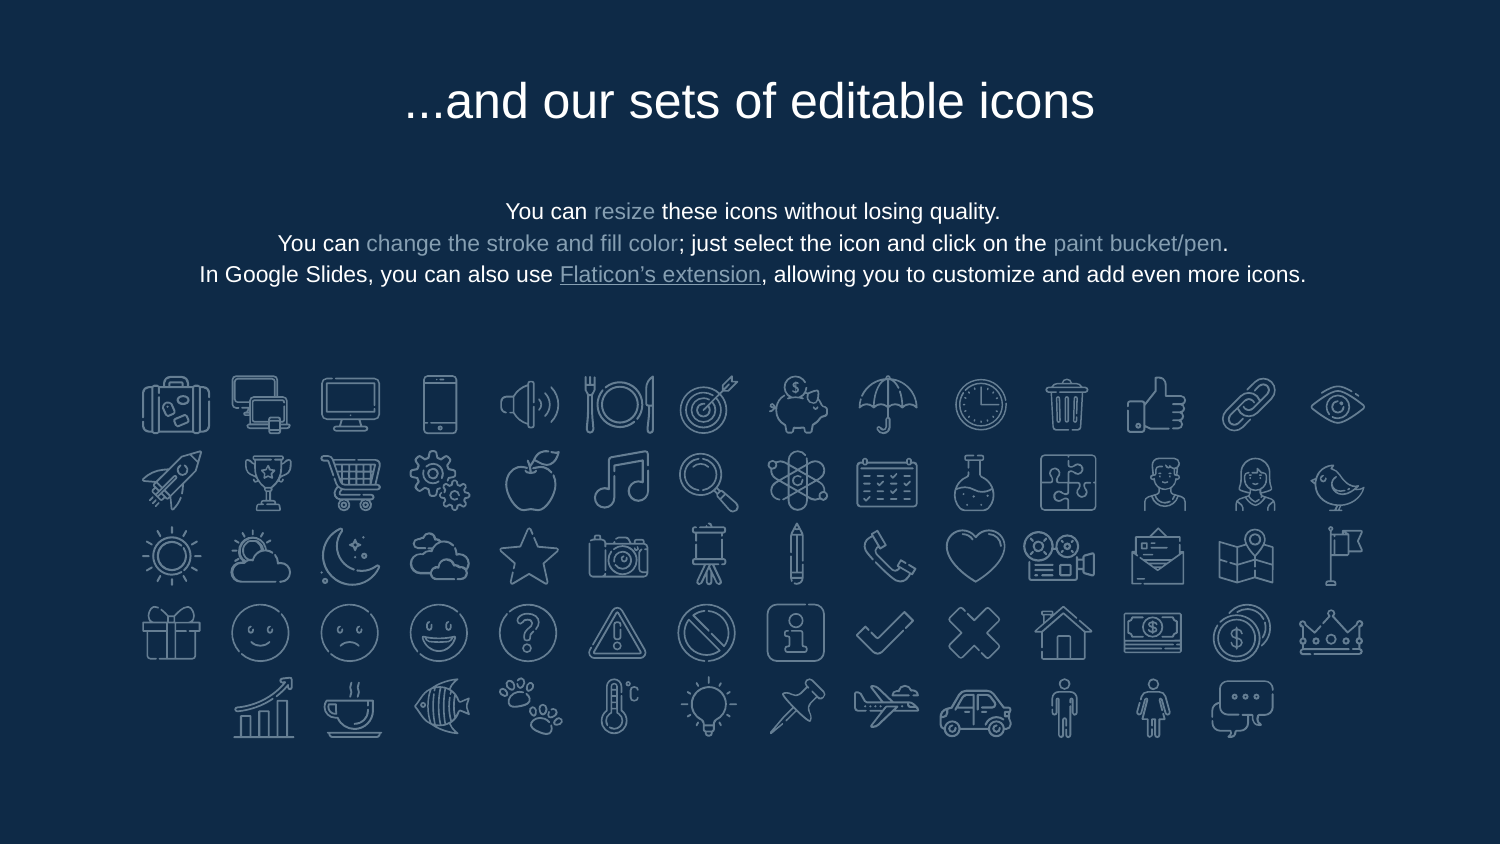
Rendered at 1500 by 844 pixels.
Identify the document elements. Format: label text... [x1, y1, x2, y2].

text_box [766, 450, 830, 512]
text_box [600, 678, 640, 735]
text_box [422, 374, 458, 435]
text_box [949, 454, 997, 512]
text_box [141, 525, 202, 587]
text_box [413, 678, 471, 735]
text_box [498, 603, 558, 663]
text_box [320, 454, 382, 512]
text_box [588, 534, 649, 578]
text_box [680, 675, 738, 737]
text_box [1325, 526, 1363, 586]
text_box [863, 529, 917, 583]
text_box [1131, 527, 1185, 585]
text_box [1211, 680, 1274, 739]
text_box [768, 375, 829, 434]
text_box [1212, 603, 1274, 663]
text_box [853, 684, 920, 729]
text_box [1045, 378, 1089, 431]
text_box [498, 527, 560, 585]
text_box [1310, 385, 1366, 425]
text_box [1135, 678, 1172, 739]
text_box [142, 605, 201, 660]
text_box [1218, 528, 1274, 584]
text_box ...and our sets of editable icons [171, 53, 1328, 133]
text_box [676, 452, 740, 513]
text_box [1235, 457, 1276, 512]
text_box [691, 522, 727, 586]
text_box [141, 375, 211, 435]
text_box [945, 529, 1006, 583]
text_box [1143, 457, 1187, 512]
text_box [504, 449, 560, 512]
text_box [677, 603, 736, 663]
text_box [855, 610, 915, 655]
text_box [766, 603, 826, 663]
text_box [939, 689, 1012, 738]
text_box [1051, 678, 1078, 739]
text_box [856, 457, 918, 508]
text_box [1310, 464, 1366, 512]
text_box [320, 527, 381, 586]
text_box [858, 375, 918, 435]
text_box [140, 450, 203, 511]
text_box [320, 377, 381, 432]
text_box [593, 450, 650, 509]
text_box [244, 455, 292, 512]
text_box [1123, 612, 1182, 654]
text_box [1040, 454, 1097, 511]
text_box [947, 606, 1001, 660]
text_box [231, 375, 291, 435]
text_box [232, 676, 295, 739]
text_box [954, 378, 1008, 431]
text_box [498, 677, 564, 736]
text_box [1220, 377, 1278, 432]
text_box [409, 603, 469, 663]
text_box [679, 375, 739, 434]
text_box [587, 606, 647, 660]
text_box [770, 678, 826, 735]
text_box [1126, 376, 1187, 434]
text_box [499, 380, 560, 429]
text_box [409, 449, 471, 512]
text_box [1298, 609, 1364, 656]
text_box [1034, 605, 1093, 660]
text_box You can resize these icons without losing quality. You can change the stroke and fill color; just select the icon and click on the paint bucket/pen. In Google Slides, you can also use Flaticon’s extension, allowing you to customize and add even more icons. [135, 193, 1371, 318]
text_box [320, 603, 380, 663]
text_box [790, 522, 804, 585]
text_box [323, 681, 383, 739]
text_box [230, 603, 290, 663]
text_box [409, 532, 470, 581]
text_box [584, 375, 655, 435]
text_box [1021, 530, 1096, 582]
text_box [230, 529, 292, 584]
